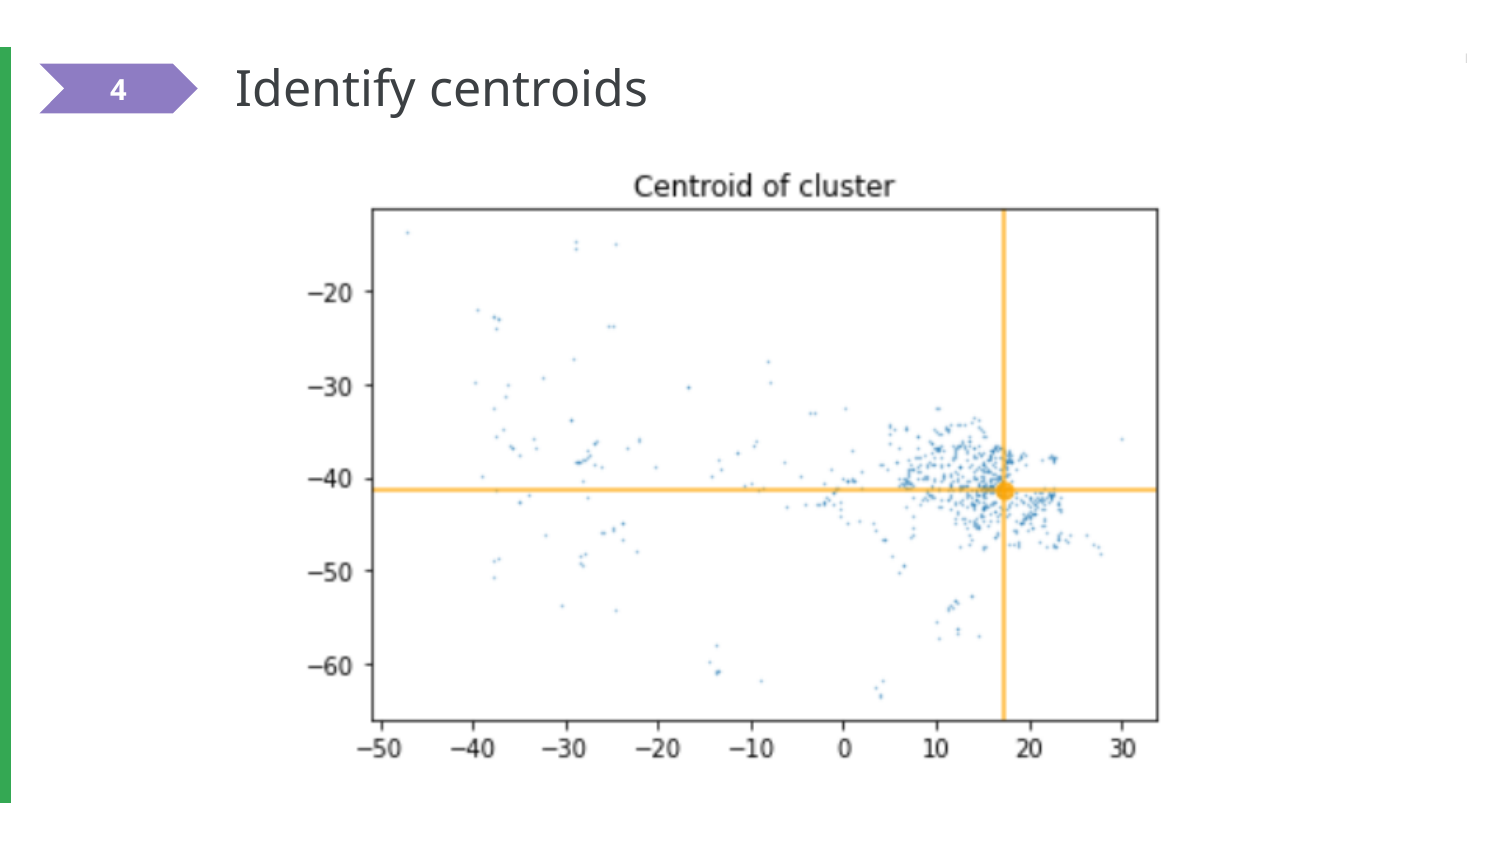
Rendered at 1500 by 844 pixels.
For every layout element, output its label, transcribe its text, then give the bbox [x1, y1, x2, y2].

picture [284, 160, 1216, 789]
text_box 4 [39, 63, 198, 114]
title Identify centroids [220, 41, 1487, 136]
